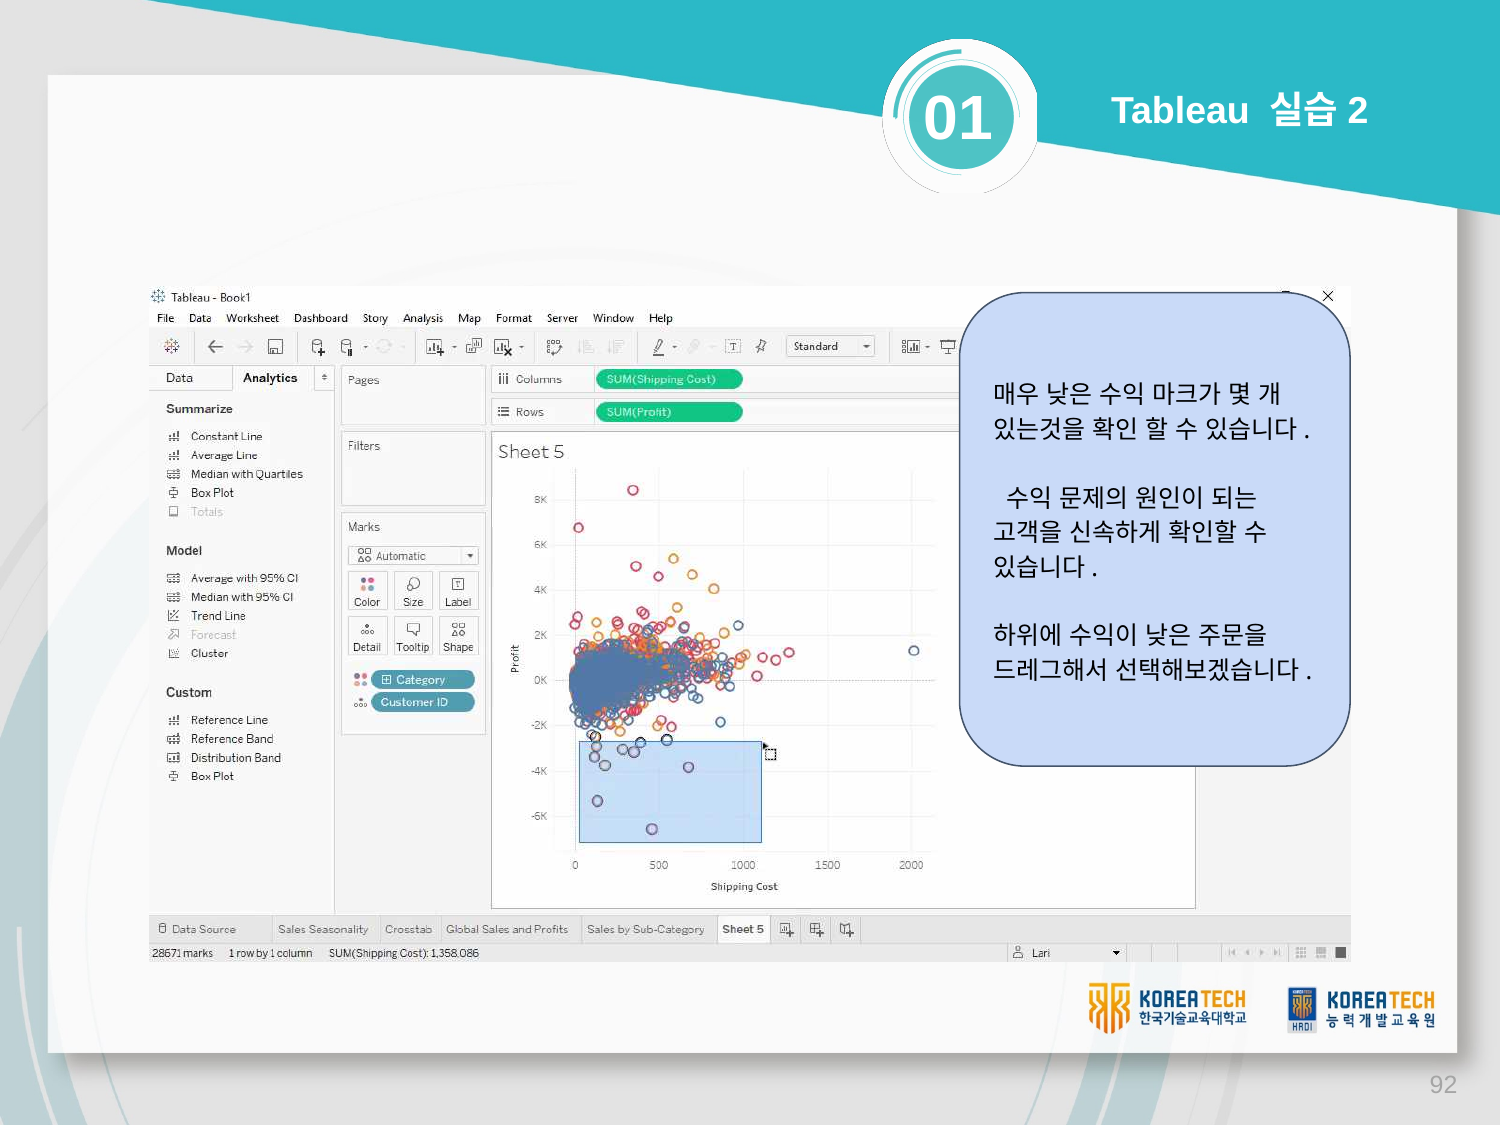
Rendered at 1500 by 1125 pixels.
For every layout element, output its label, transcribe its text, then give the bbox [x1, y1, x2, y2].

text_box [120, 170, 1273, 262]
text_box Tableau 실습2 [1046, 78, 1433, 140]
picture [0, 0, 1500, 1125]
slide_number 92 [1225, 1053, 1473, 1114]
